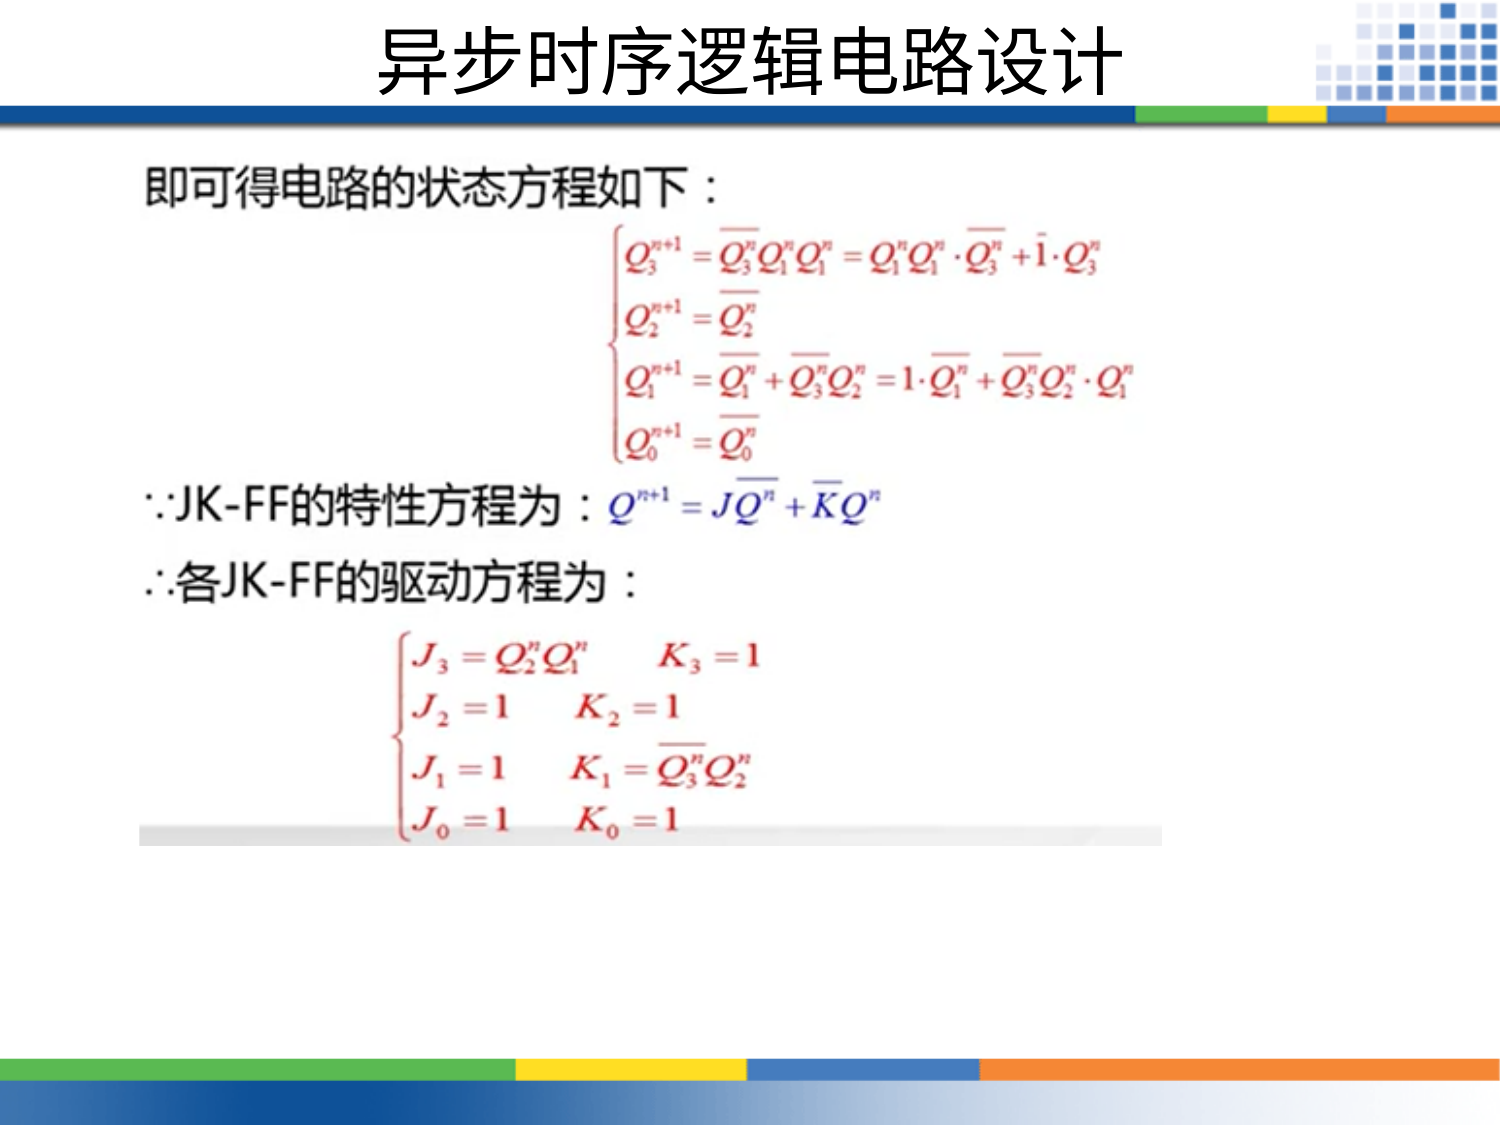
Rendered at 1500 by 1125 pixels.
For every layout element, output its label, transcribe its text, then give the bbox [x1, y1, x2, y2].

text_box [139, 156, 1163, 846]
picture [0, 0, 1500, 1125]
title 异步时序逻辑电路设计 [74, 0, 1426, 120]
